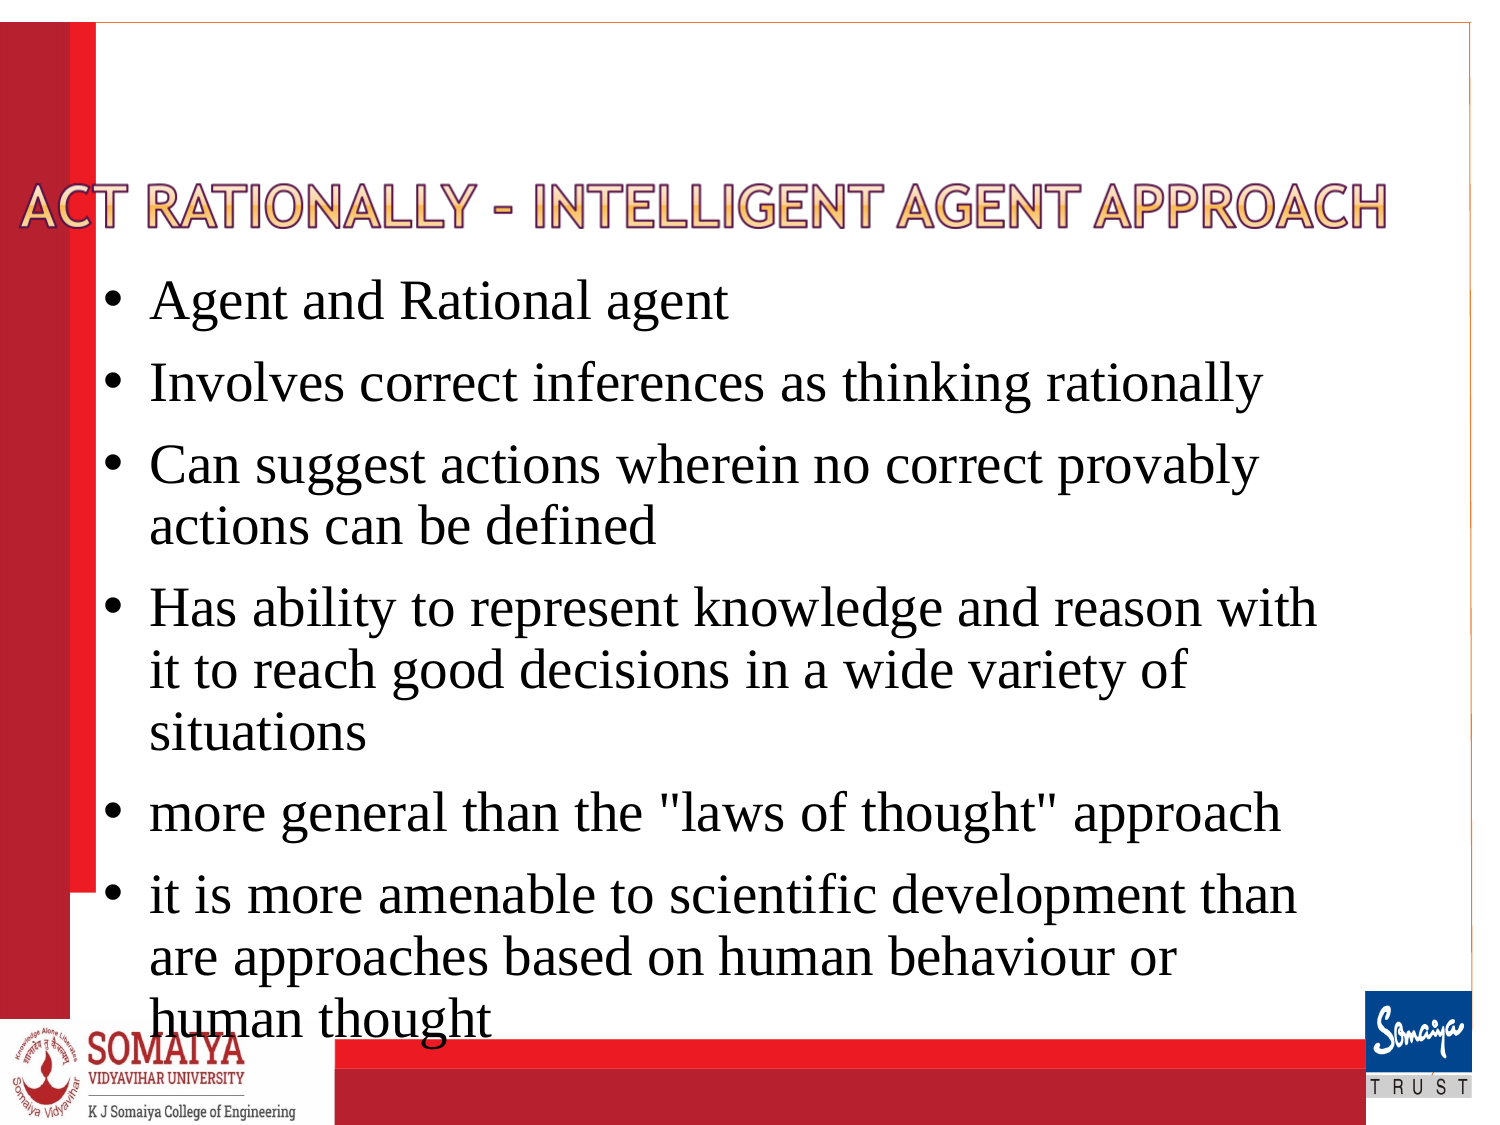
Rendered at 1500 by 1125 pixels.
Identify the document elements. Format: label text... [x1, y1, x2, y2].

picture [0, 22, 327, 1125]
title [10, 49, 1488, 240]
list Agent and Rational agent Involves correct inferences as thinking rationally Can suggest actions wherein no correct provably actions can be defined Has ability to represent knowledge and reason with it to reach good decisions in a wide variety of situations more general than the "laws of thought" approach it is more amenable to scientific development than are approaches based on human behaviour or human thought [88, 262, 1350, 1058]
picture [1365, 991, 1472, 1098]
picture [335, 1040, 1365, 1125]
